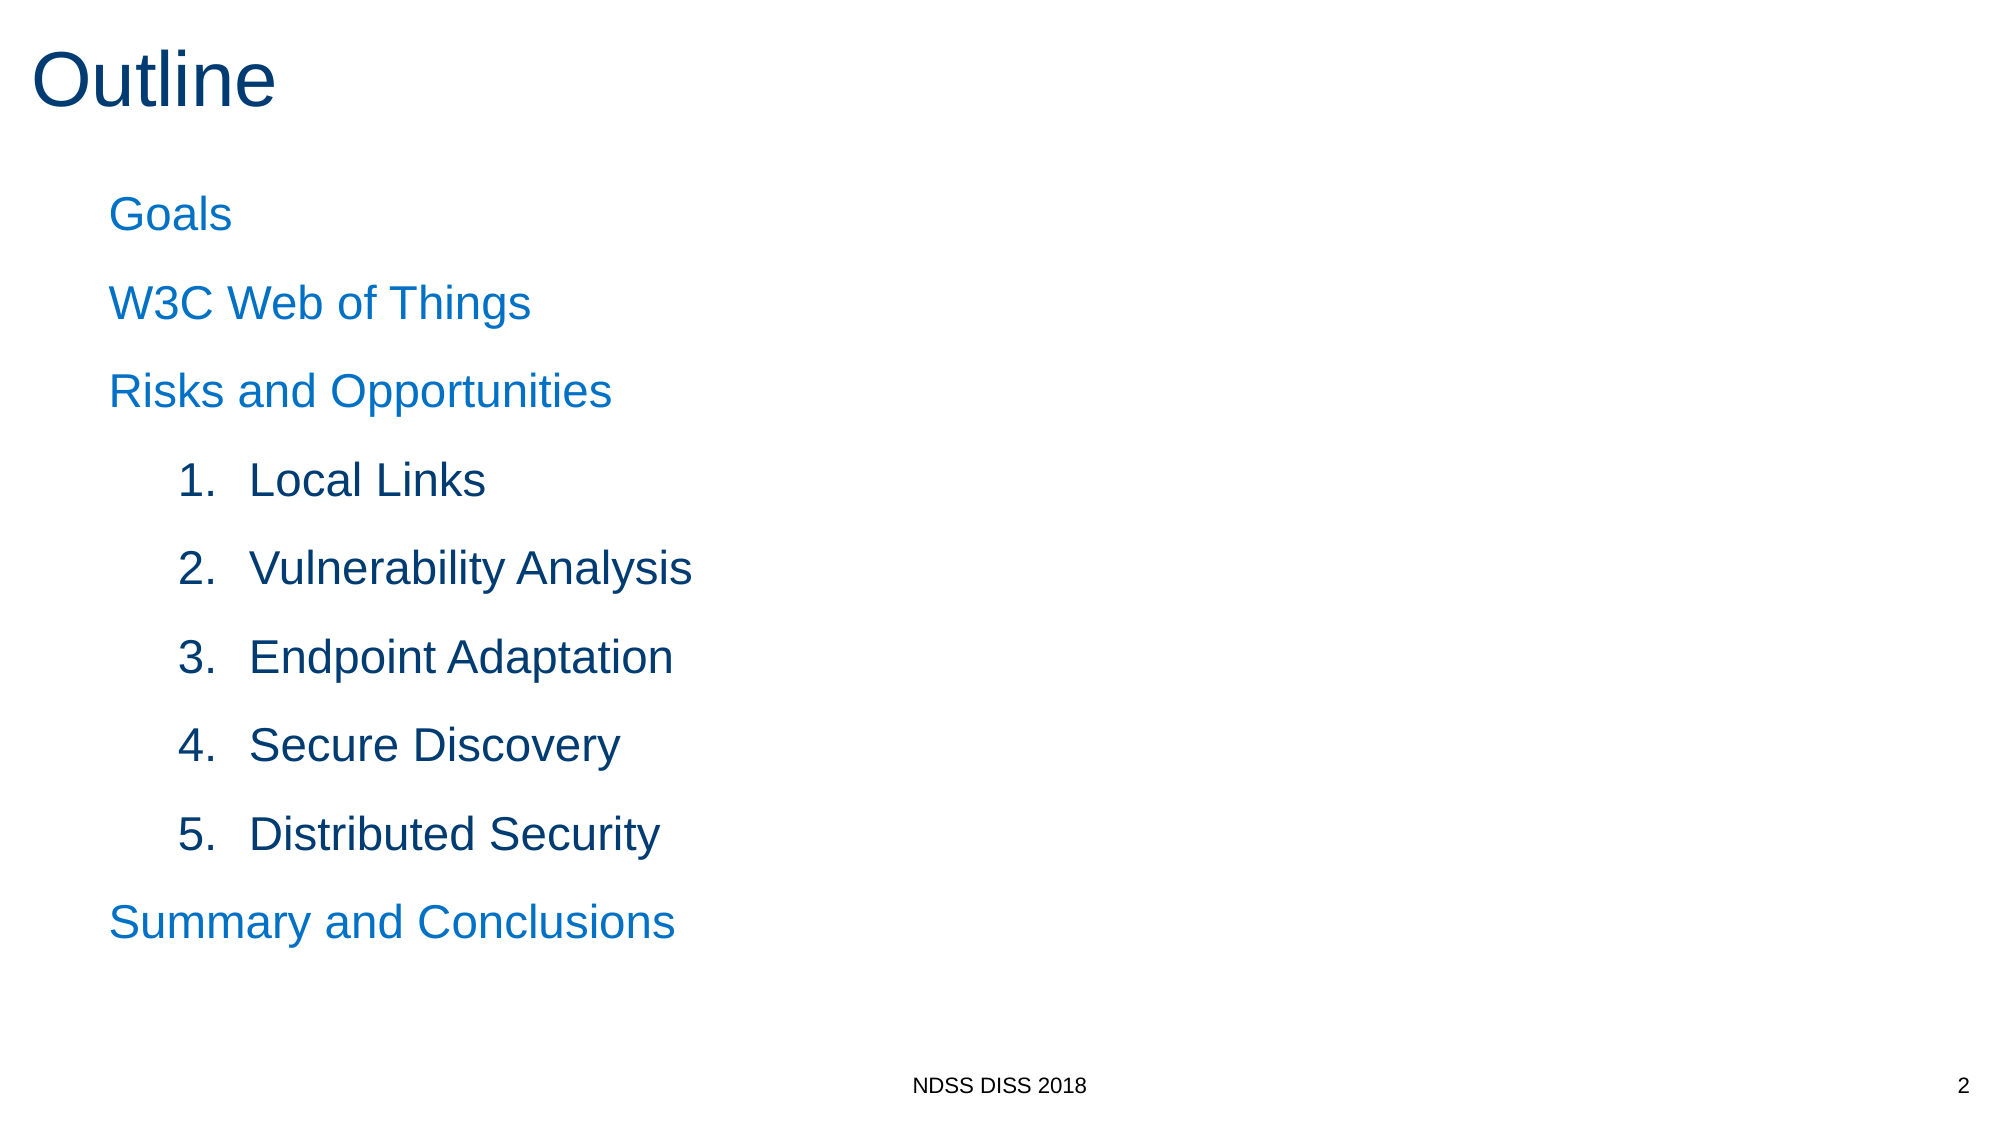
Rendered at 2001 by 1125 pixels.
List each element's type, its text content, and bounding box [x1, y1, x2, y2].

footer NDSS DISS 2018 [683, 1055, 1317, 1116]
list Goals W3C Web of Things Risks and Opportunities Local Links Vulnerability Analysis Endpoint Adaptation Secure Discovery Distributed Security Summary and Conclusions [93, 168, 1943, 970]
title Outline [16, 14, 1817, 155]
slide_number 2 [1503, 1055, 1970, 1116]
